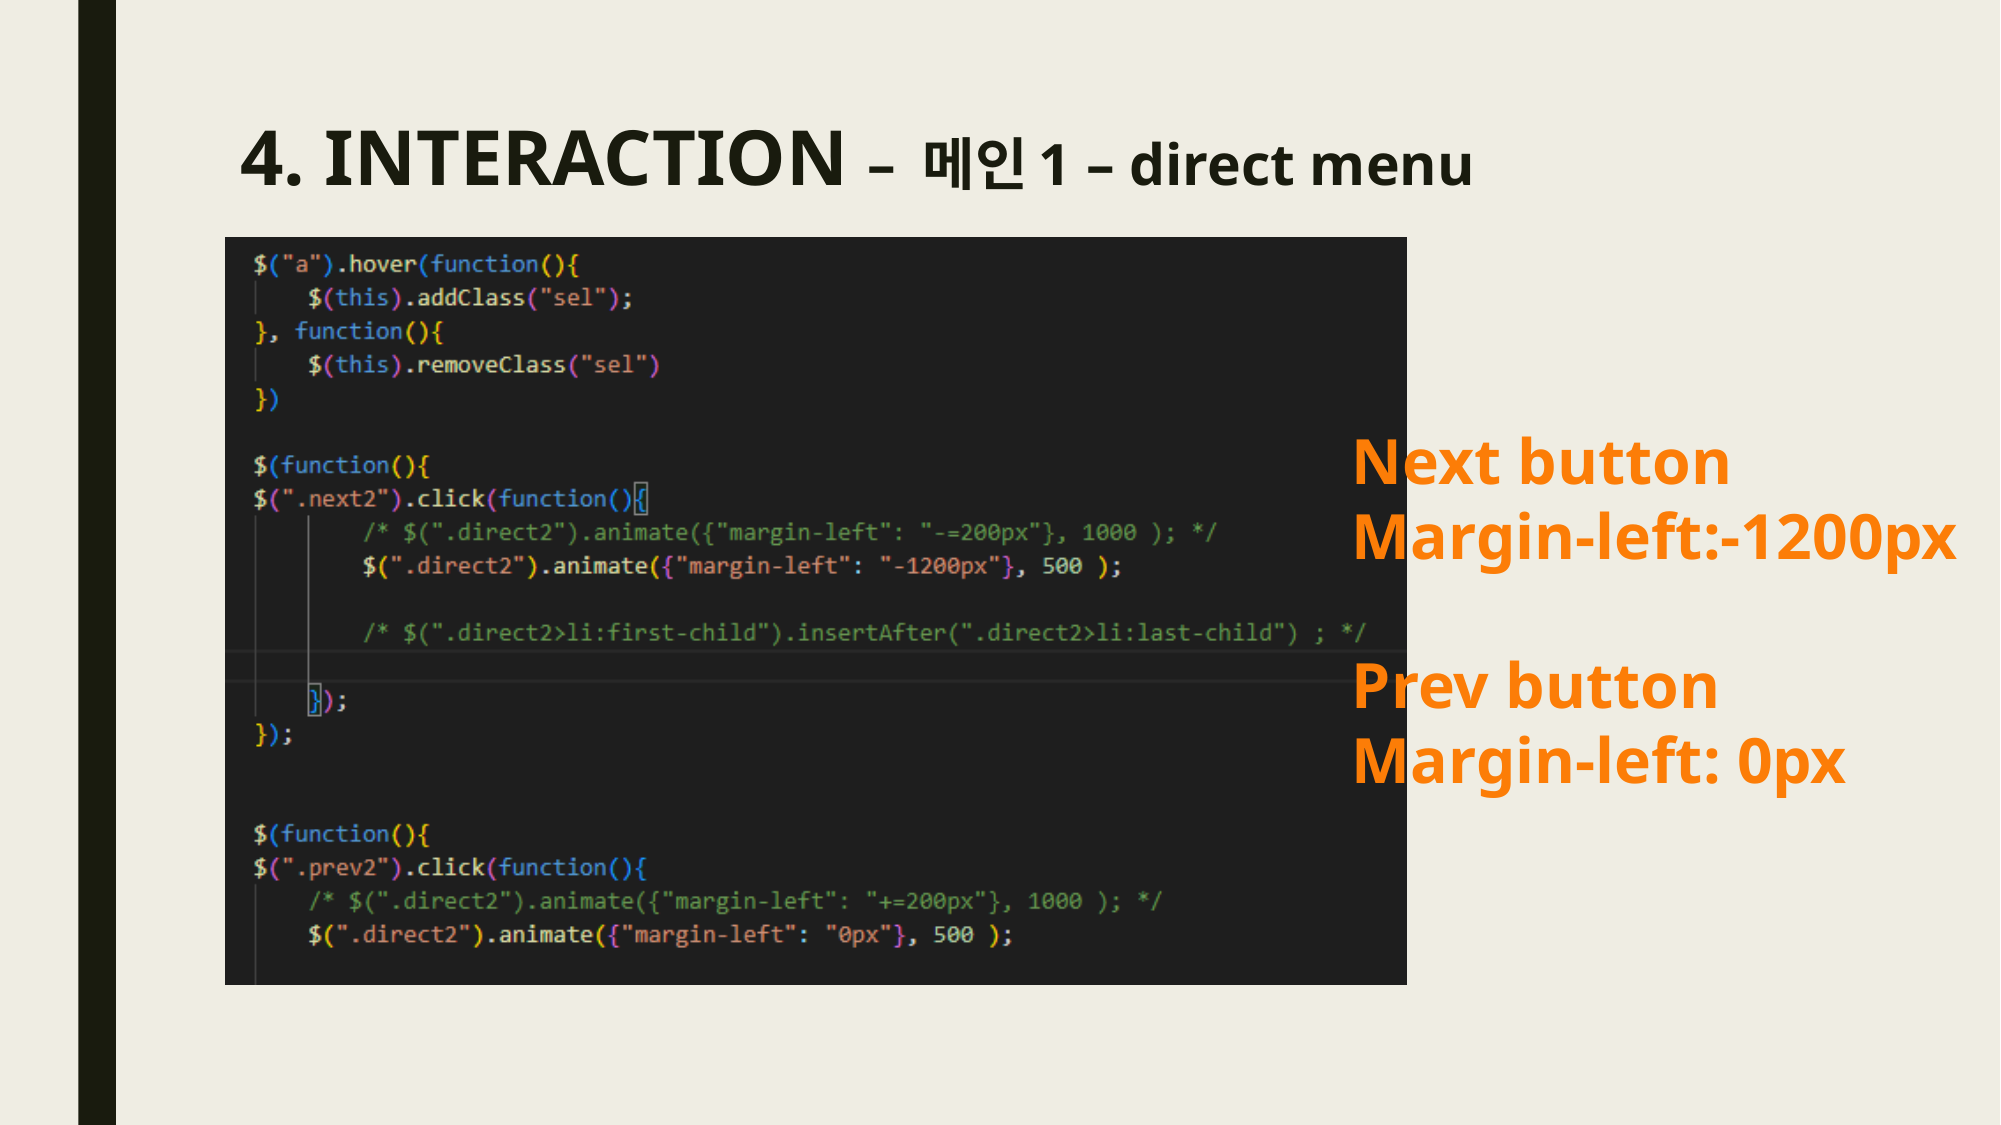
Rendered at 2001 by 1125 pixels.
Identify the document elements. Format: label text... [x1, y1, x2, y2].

picture [224, 237, 1407, 985]
text_box Next button Margin-left:-1200px Prev button Margin-left: 0px [1407, 414, 1974, 804]
title 4. INTERACTION – 메인1 – direct menu [225, 112, 1800, 210]
